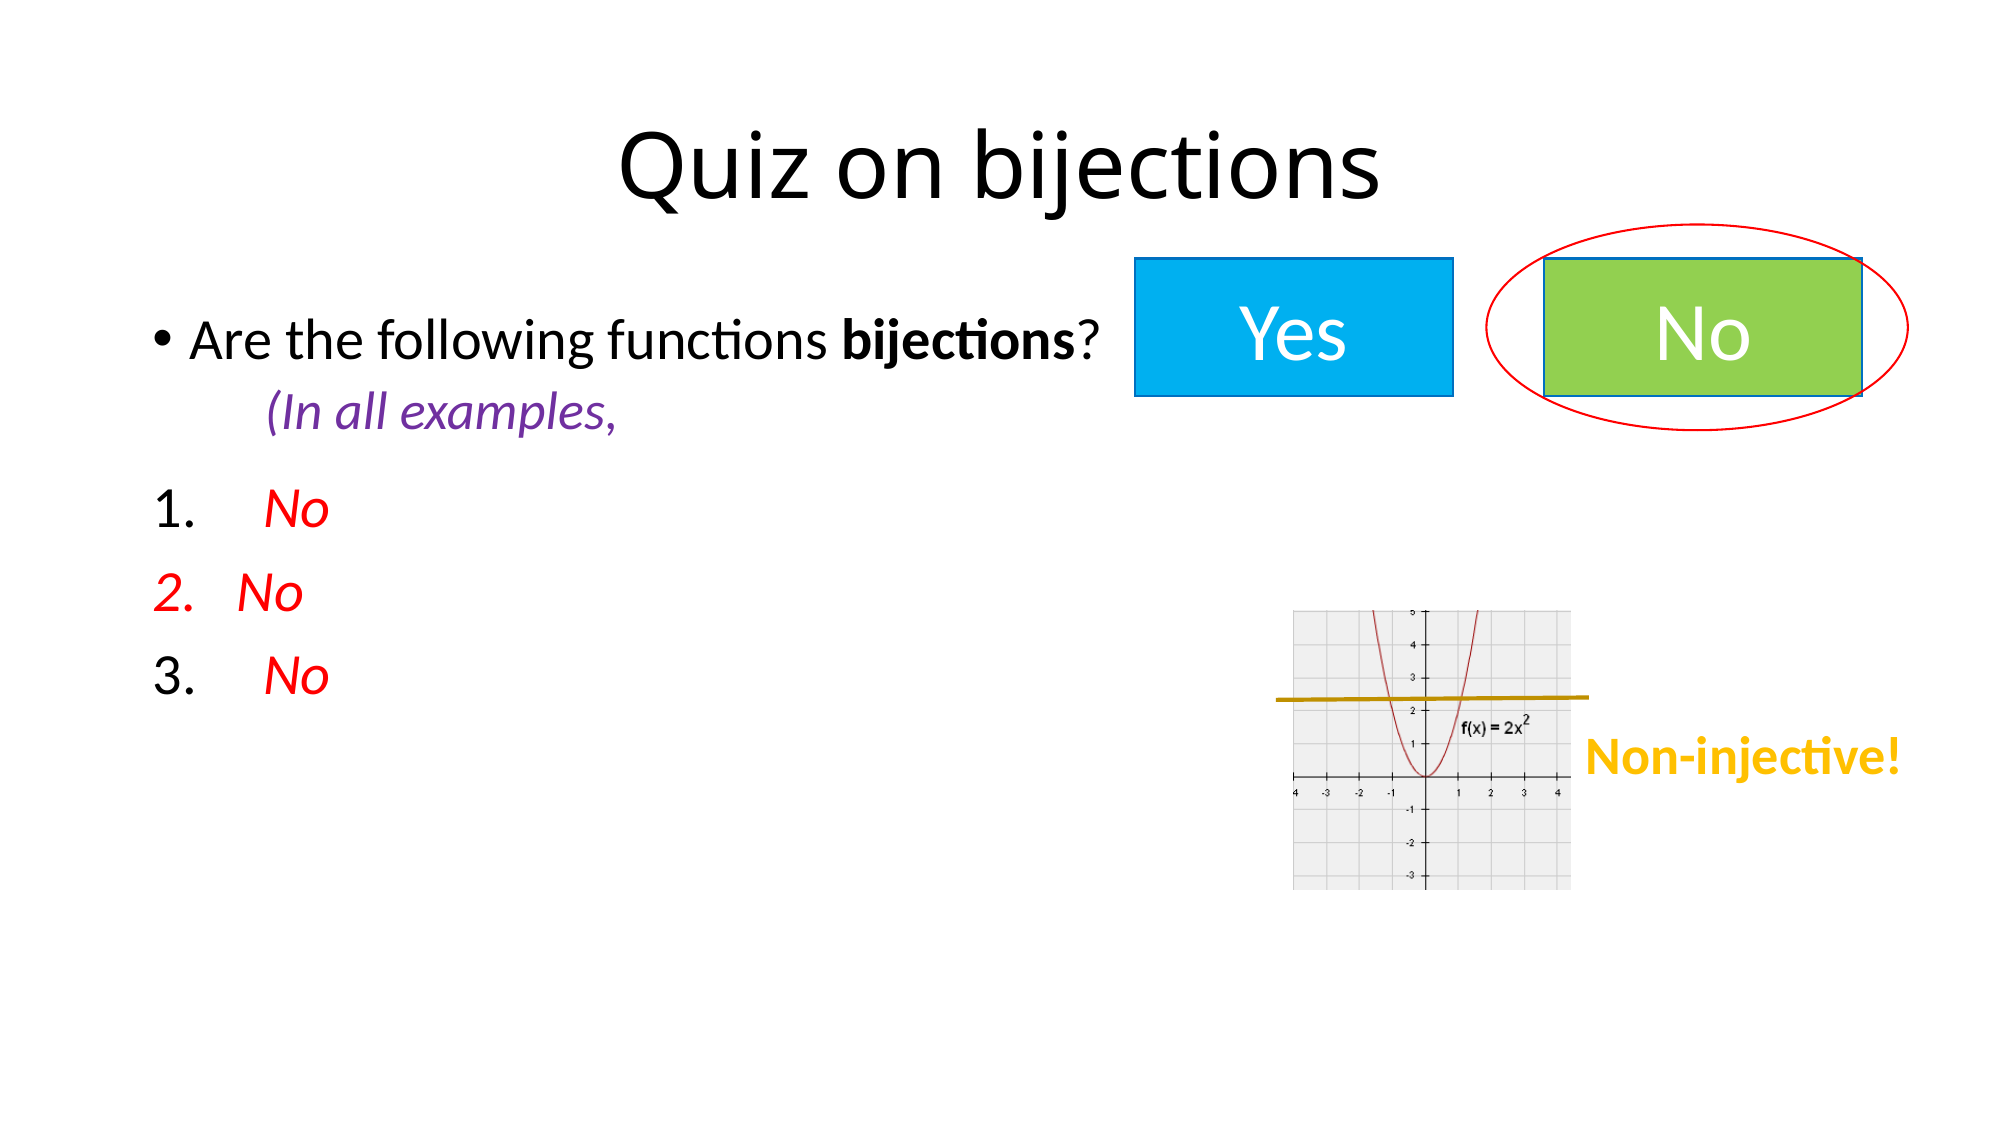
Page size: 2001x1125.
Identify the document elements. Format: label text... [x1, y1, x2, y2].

title Quiz on bijections [137, 59, 1863, 278]
picture [1293, 700, 1571, 890]
text_box No [1855, 257, 1863, 262]
text_box [1485, 223, 1909, 432]
text_box Yes [1134, 257, 1454, 397]
picture [1293, 610, 1571, 697]
text_box Non-injective! [1571, 713, 1954, 793]
